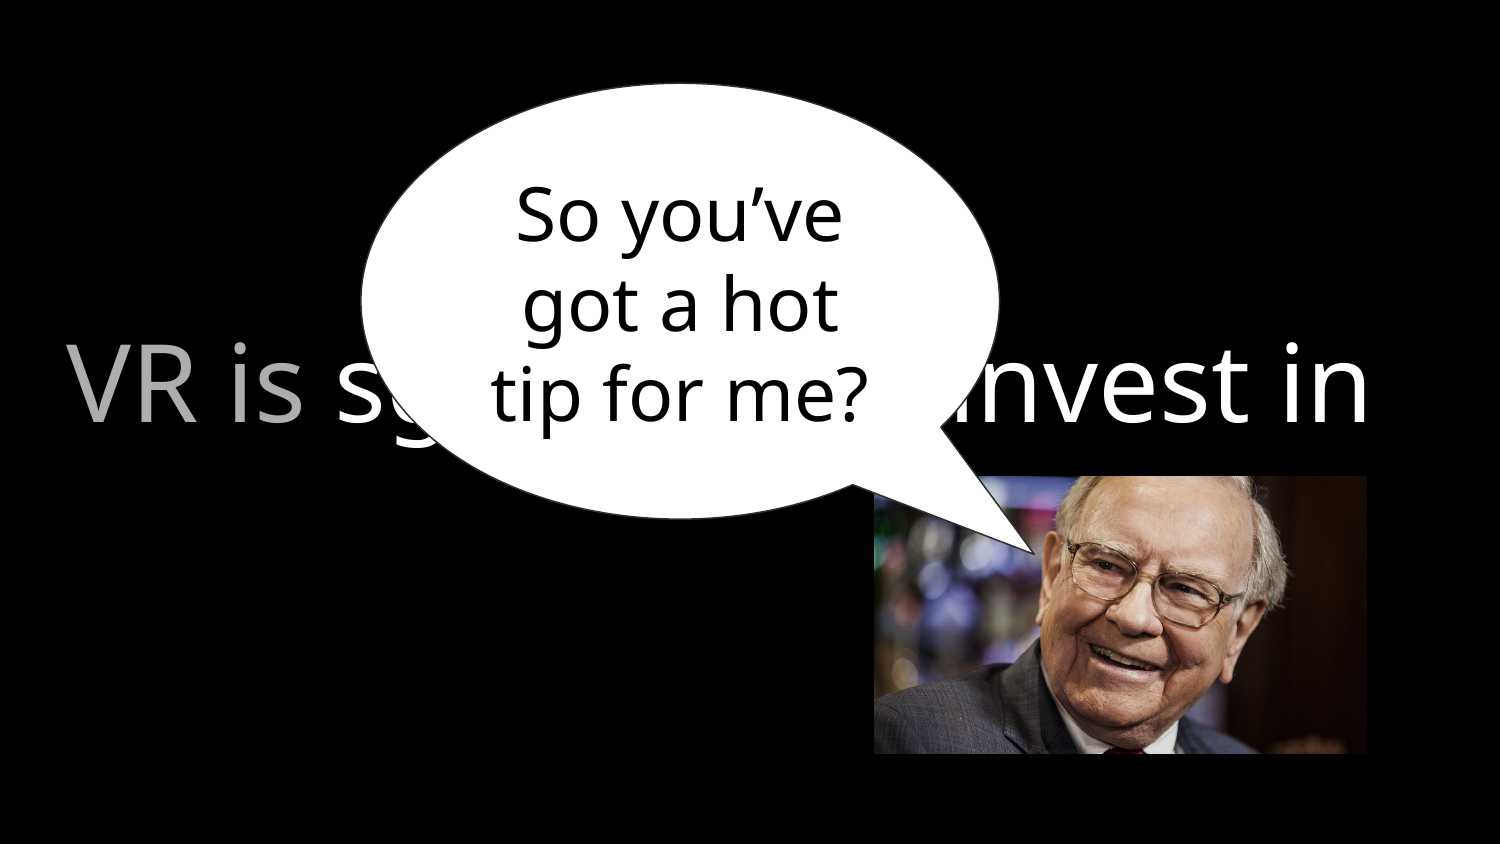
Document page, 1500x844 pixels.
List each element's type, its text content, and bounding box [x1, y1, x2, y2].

text_box So you’ve got a hot tip for me? [360, 83, 1000, 520]
picture [874, 476, 1367, 754]
title VR is sg. I should invest in [865, 122, 1449, 459]
title VR is sg. I should invest in [51, 122, 496, 459]
